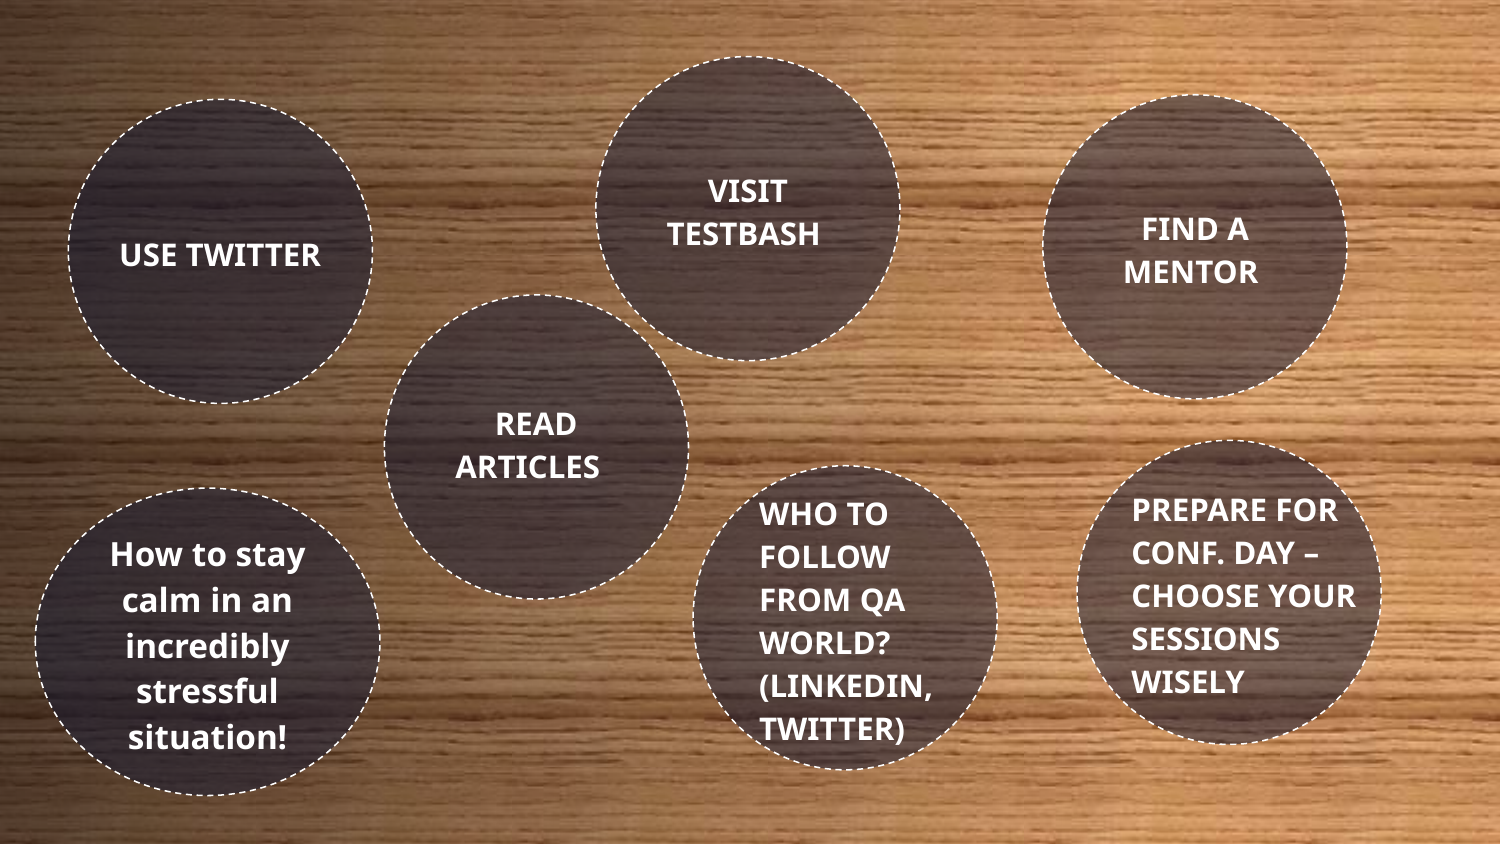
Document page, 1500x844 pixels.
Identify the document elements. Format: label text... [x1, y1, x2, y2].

text_box FIND A MENTOR [1089, 203, 1301, 290]
picture [0, 0, 1500, 844]
text_box [1042, 94, 1347, 399]
text_box [595, 56, 901, 361]
text_box VISIT TESTBASH [642, 165, 854, 252]
text_box [1085, 636, 1375, 745]
text_box [384, 294, 689, 600]
text_box READ ARTICLES [430, 398, 643, 485]
text_box [1081, 440, 1375, 556]
text_box How to stay calm in an incredibly stressful situation! [35, 488, 380, 796]
text_box [985, 556, 1149, 642]
text_box USE TWITTER [104, 208, 358, 295]
text_box WHO TO FOLLOW FROM QA WORLD? (LINKEDIN, TWITTER) [744, 574, 1001, 661]
text_box [68, 99, 373, 404]
text_box [693, 465, 991, 770]
text_box PREPARE FOR CONF. DAY – CHOOSE YOUR SESSIONS WISELY [1116, 549, 1423, 636]
